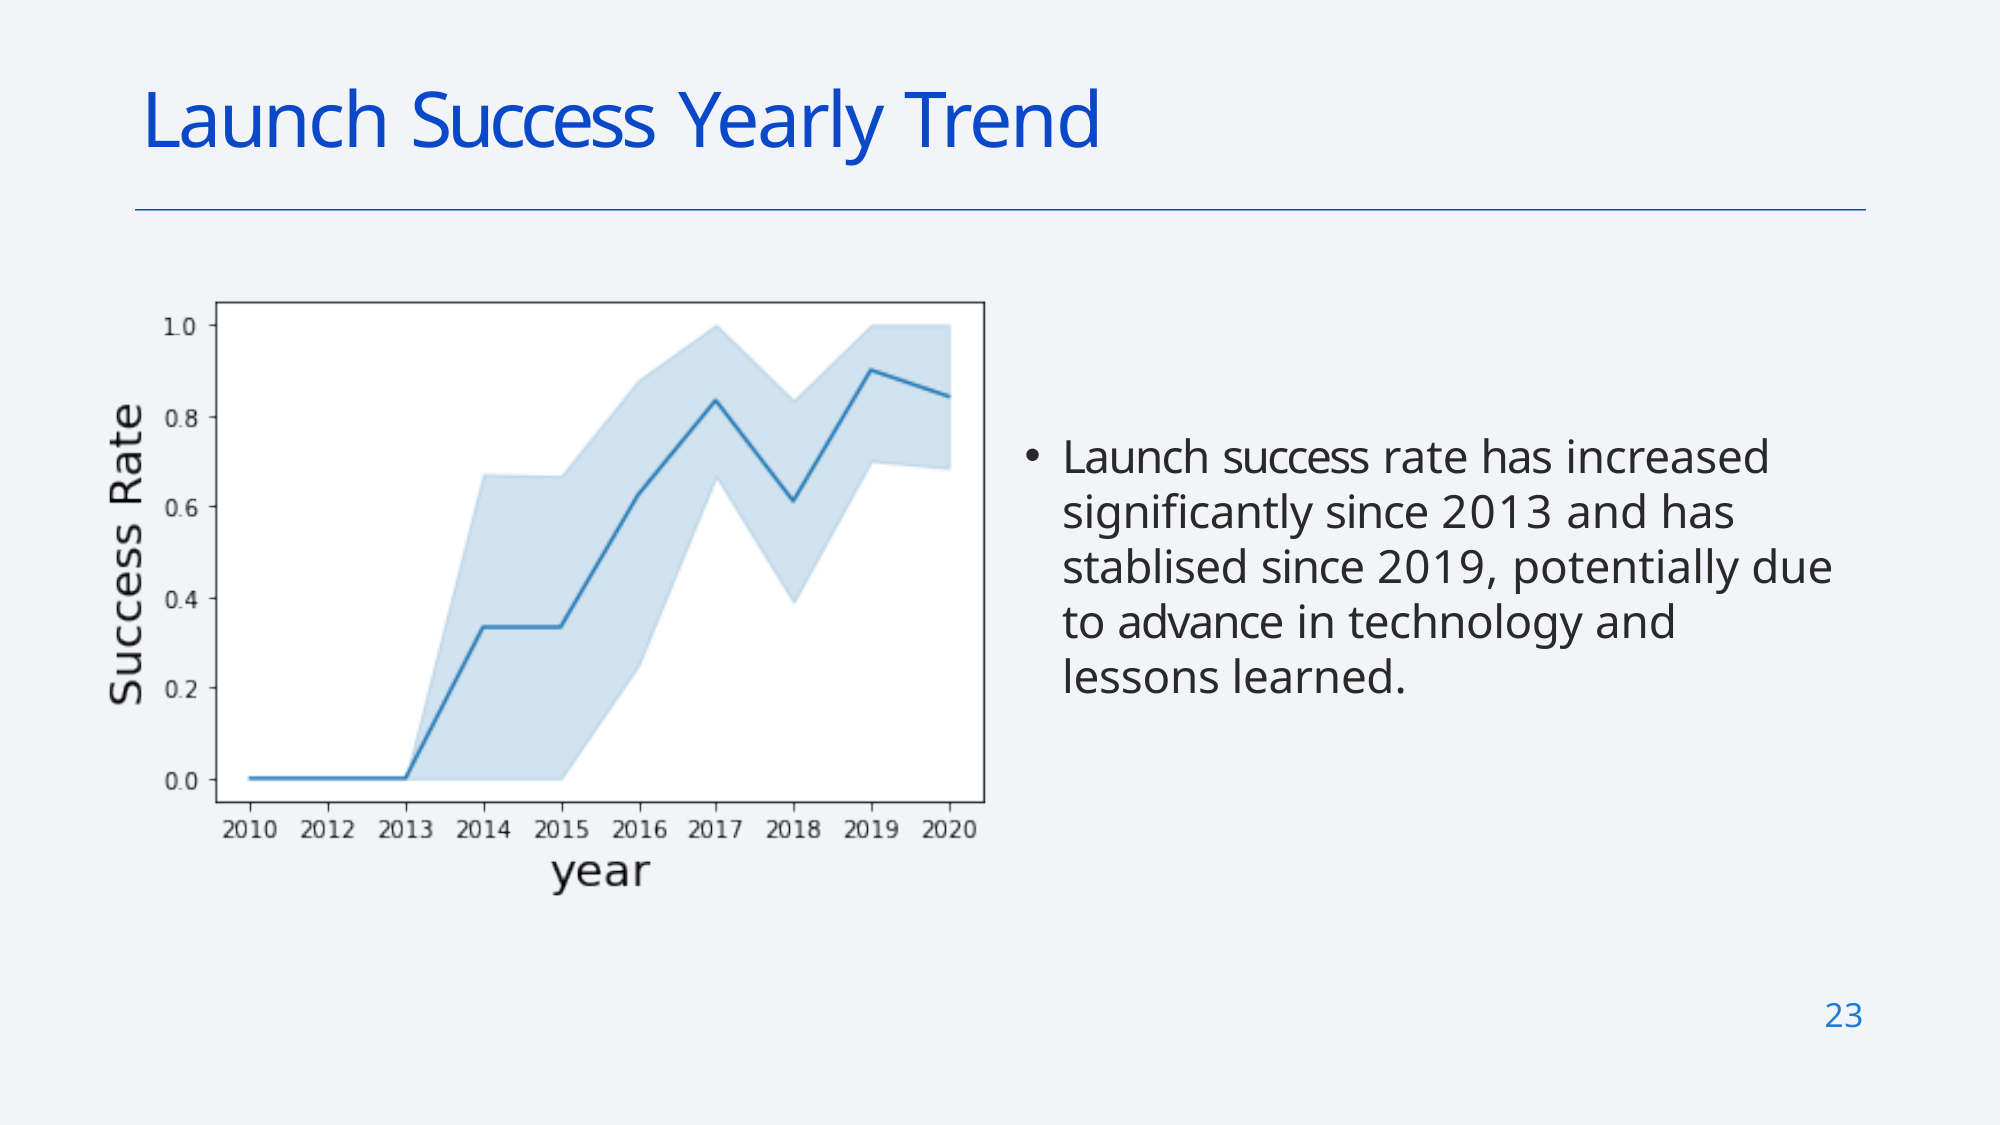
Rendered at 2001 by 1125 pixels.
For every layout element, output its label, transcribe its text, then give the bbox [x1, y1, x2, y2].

slide_number 23 [1818, 1001, 1873, 1125]
text_box Launch success rate has increased significantly since 2013 and has stablised since 2019, potentially due to advance in technology and lessons learned. [1022, 425, 1844, 703]
picture [0, 0, 2000, 1125]
title Launch Success Yearly Trend [139, 68, 1771, 259]
